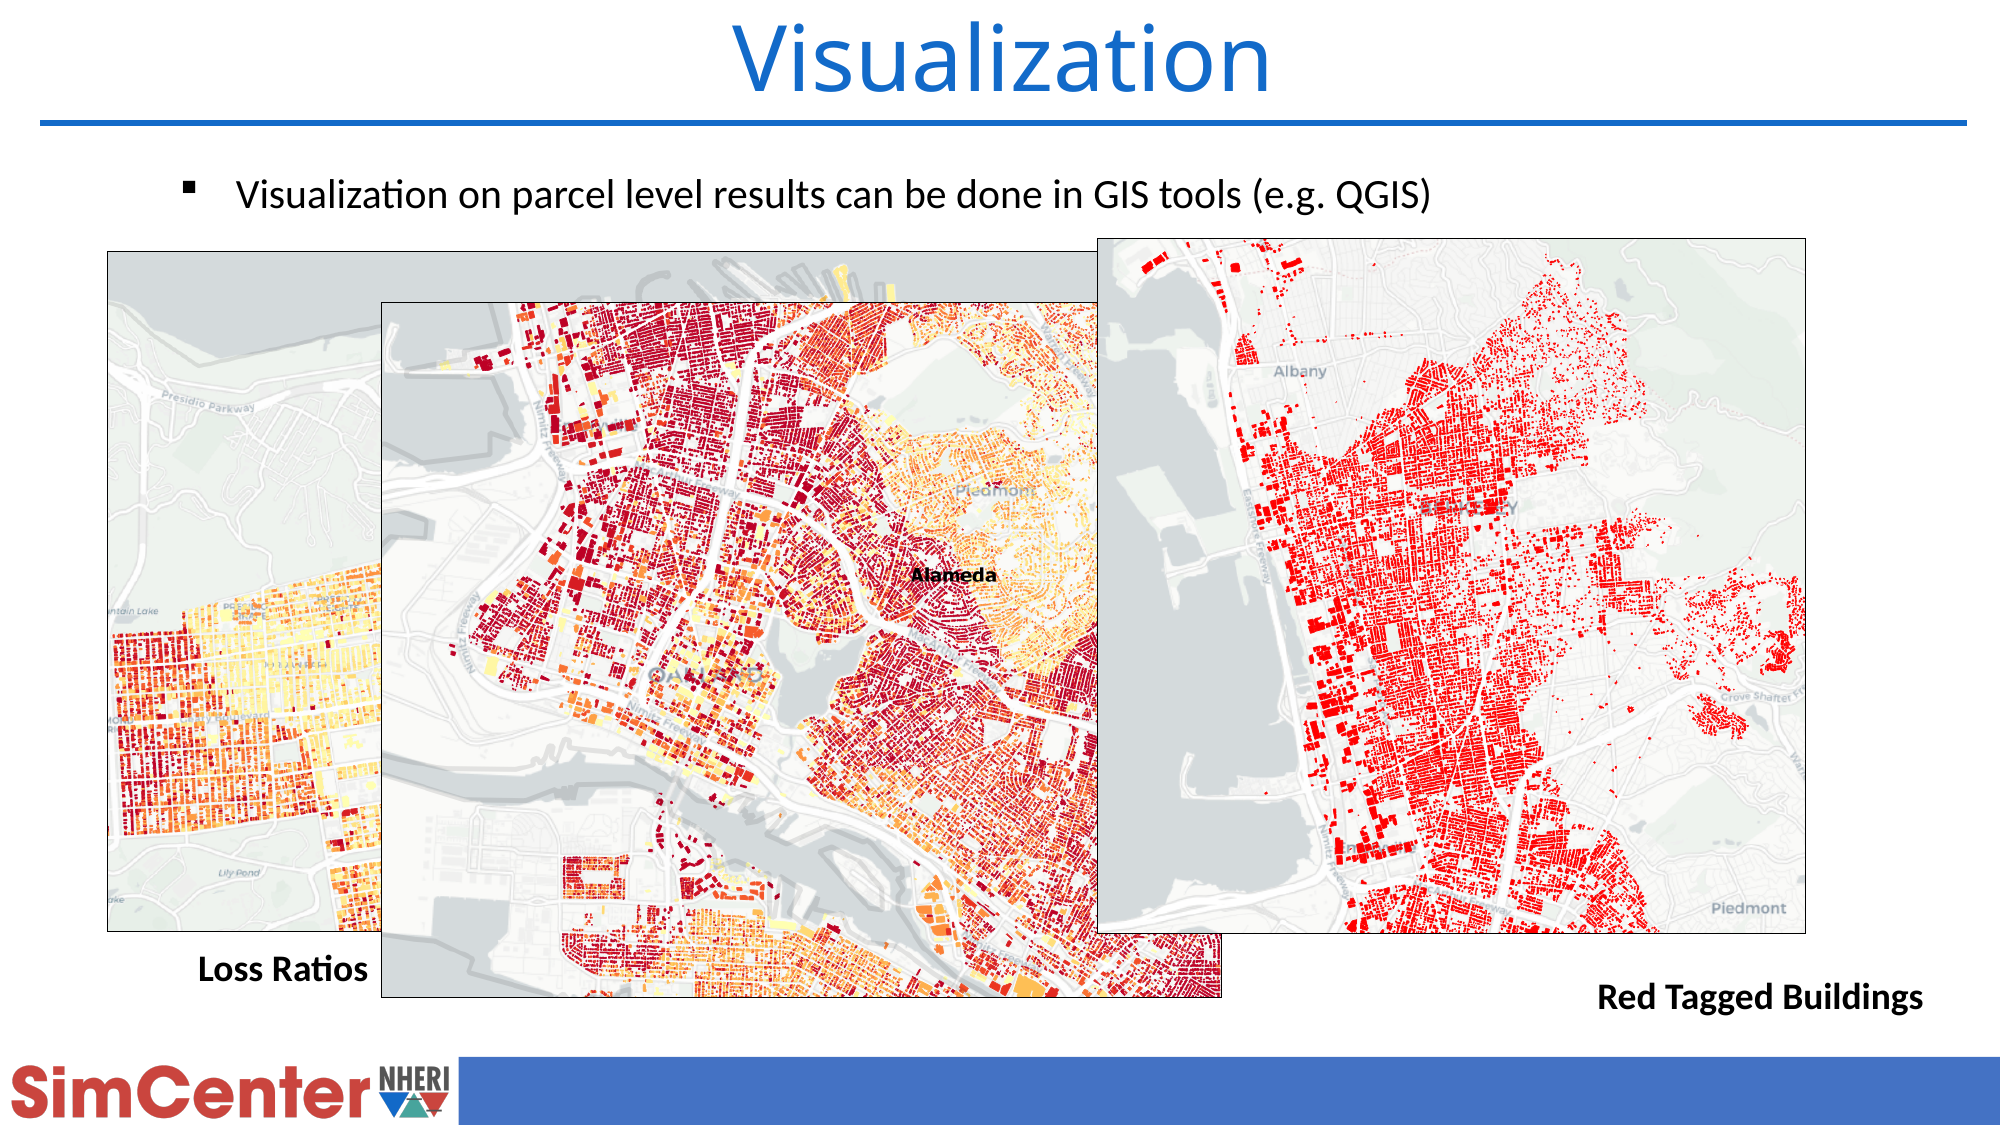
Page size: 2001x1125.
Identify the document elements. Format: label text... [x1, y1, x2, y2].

title Visualization [40, 0, 1967, 124]
text_box Visualization on parcel level results can be done in GIS tools (e.g. QGIS) [164, 165, 1863, 225]
picture [0, 1056, 459, 1125]
text_box Red Tagged Buildings [1582, 964, 1940, 1025]
picture [107, 238, 1806, 998]
text_box Loss Ratios [183, 936, 381, 997]
